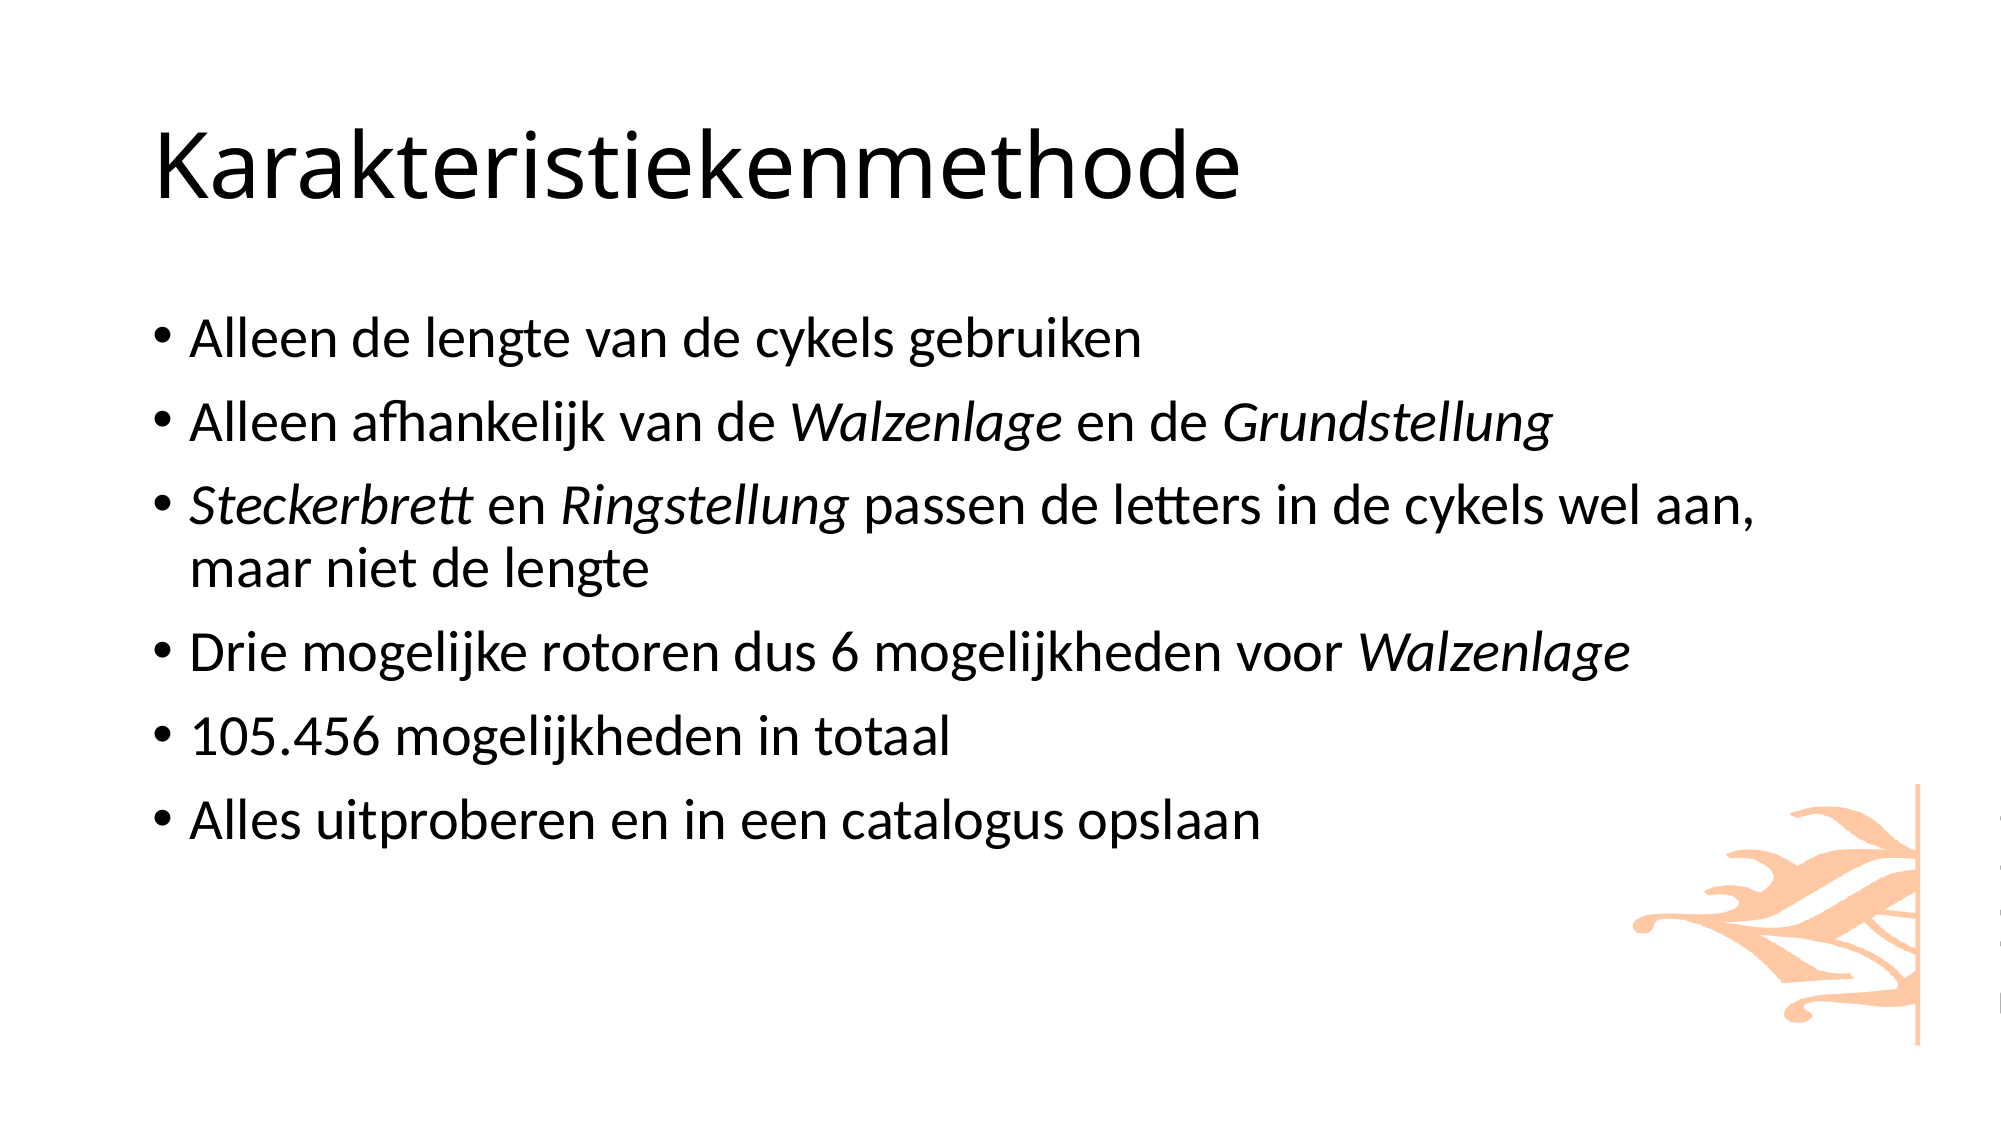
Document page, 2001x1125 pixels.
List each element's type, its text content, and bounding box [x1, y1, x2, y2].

list Alleen de lengte van de cykels gebruiken Alleen afhankelijk van de Walzenlage en de Grundstellung Steckerbrett en Ringstellung passen de letters in de cykels wel aan, maar niet de lengte Drie mogelijke rotoren dus 6 mogelijkheden voor Walzenlage 105.456 mogelijkheden in totaal Alles uitproberen en in een catalogus opslaan [137, 299, 1863, 1014]
title Karakteristiekenmethode [137, 59, 1863, 278]
